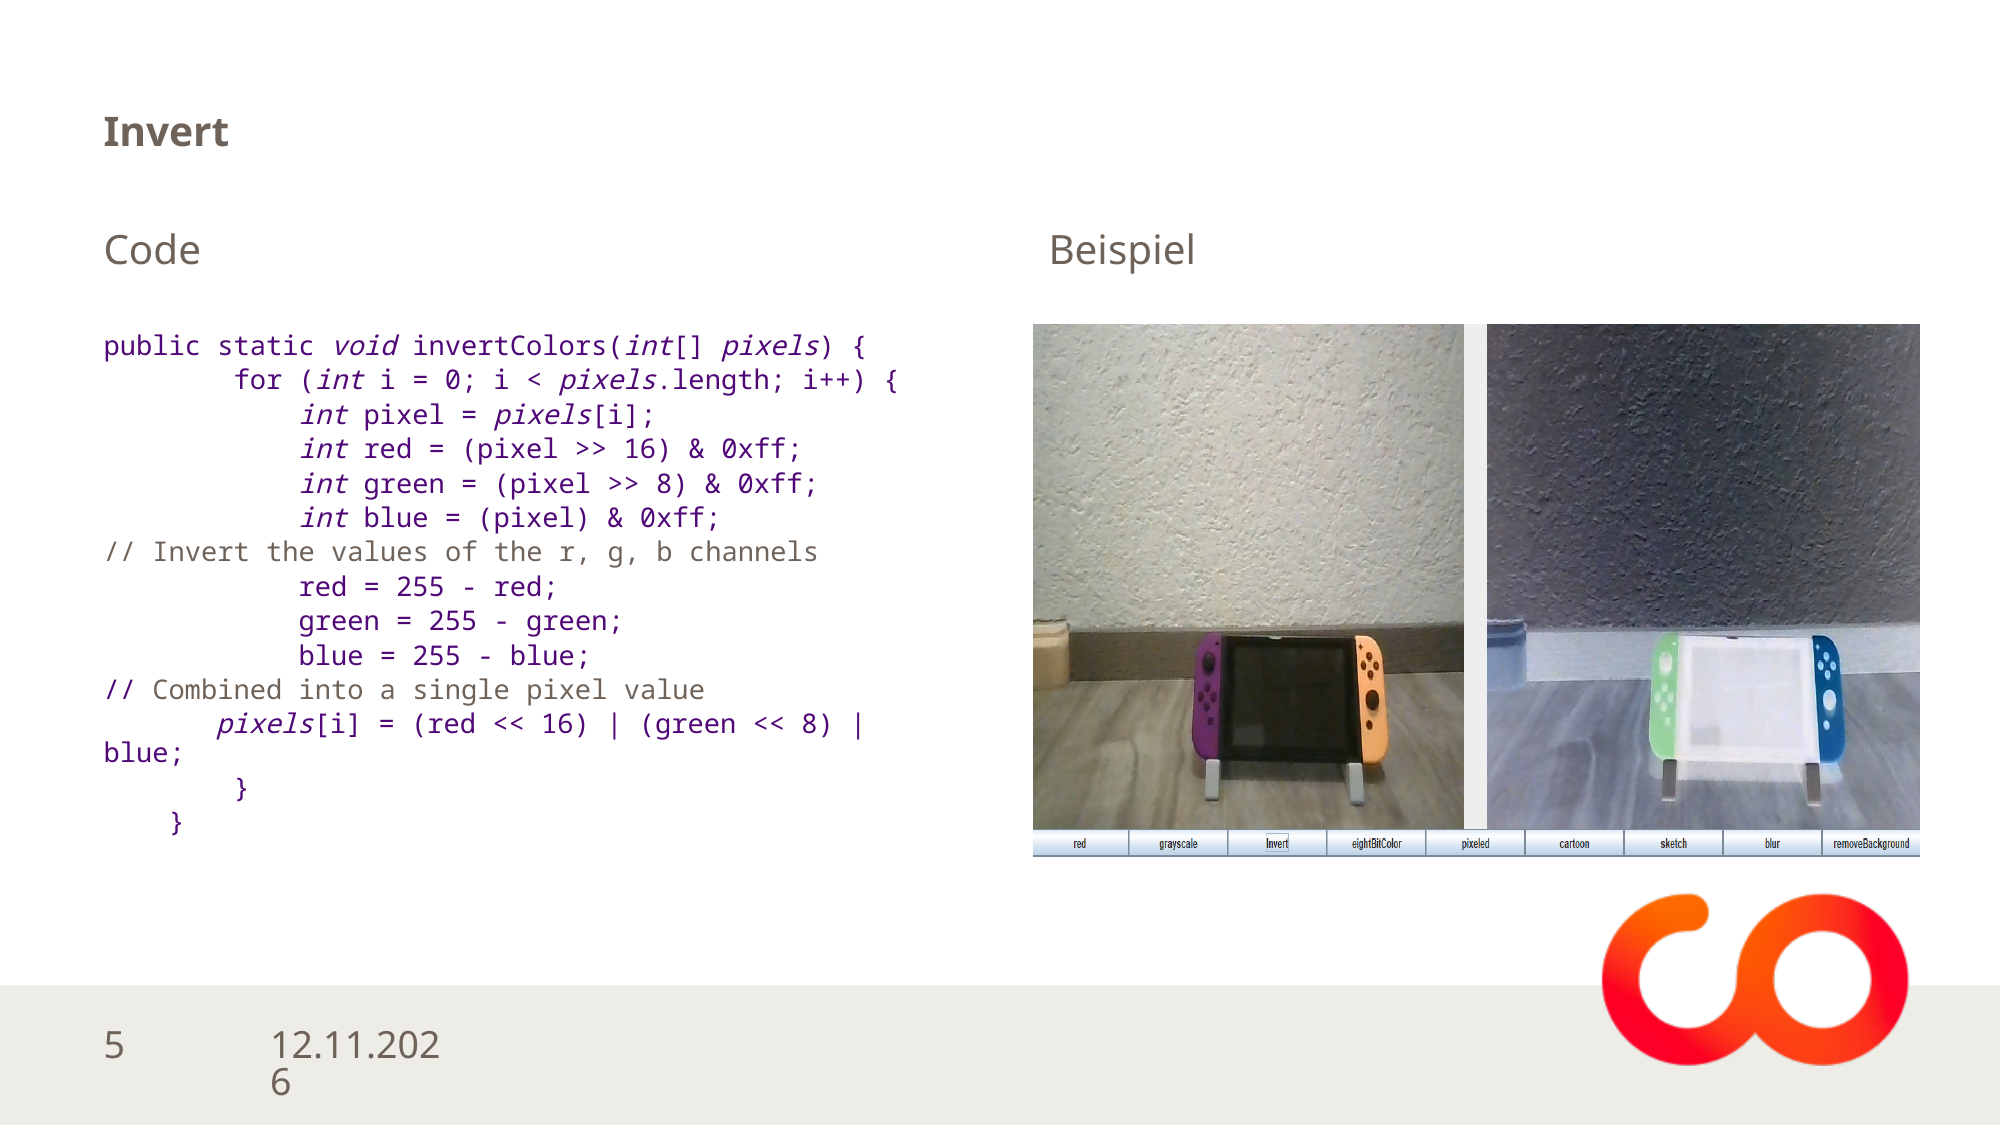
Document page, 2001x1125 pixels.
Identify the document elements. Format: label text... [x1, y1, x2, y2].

title Invert [88, 103, 1920, 163]
list Beispiel [1033, 221, 1920, 281]
picture [1601, 892, 1911, 1069]
list Code [88, 221, 975, 281]
list public static void invertColors(int[] pixels) { for (int i = 0; i < pixels.length; i++) { int pixel = pixels[i]; int red = (pixel >> 16) & 0xff; int green = (pixel >> 8) & 0xff; int blue = (pixel) & 0xff; // Invert the values of the r, g, b channels red = 255 - red; green = 255 - green; blue = 255 - blue; // Combined into a single pixel value pixels[i] = (red << 16) | (green << 8) | blue; } } [88, 324, 975, 857]
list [1033, 324, 1920, 857]
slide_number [255, 1027, 476, 1065]
